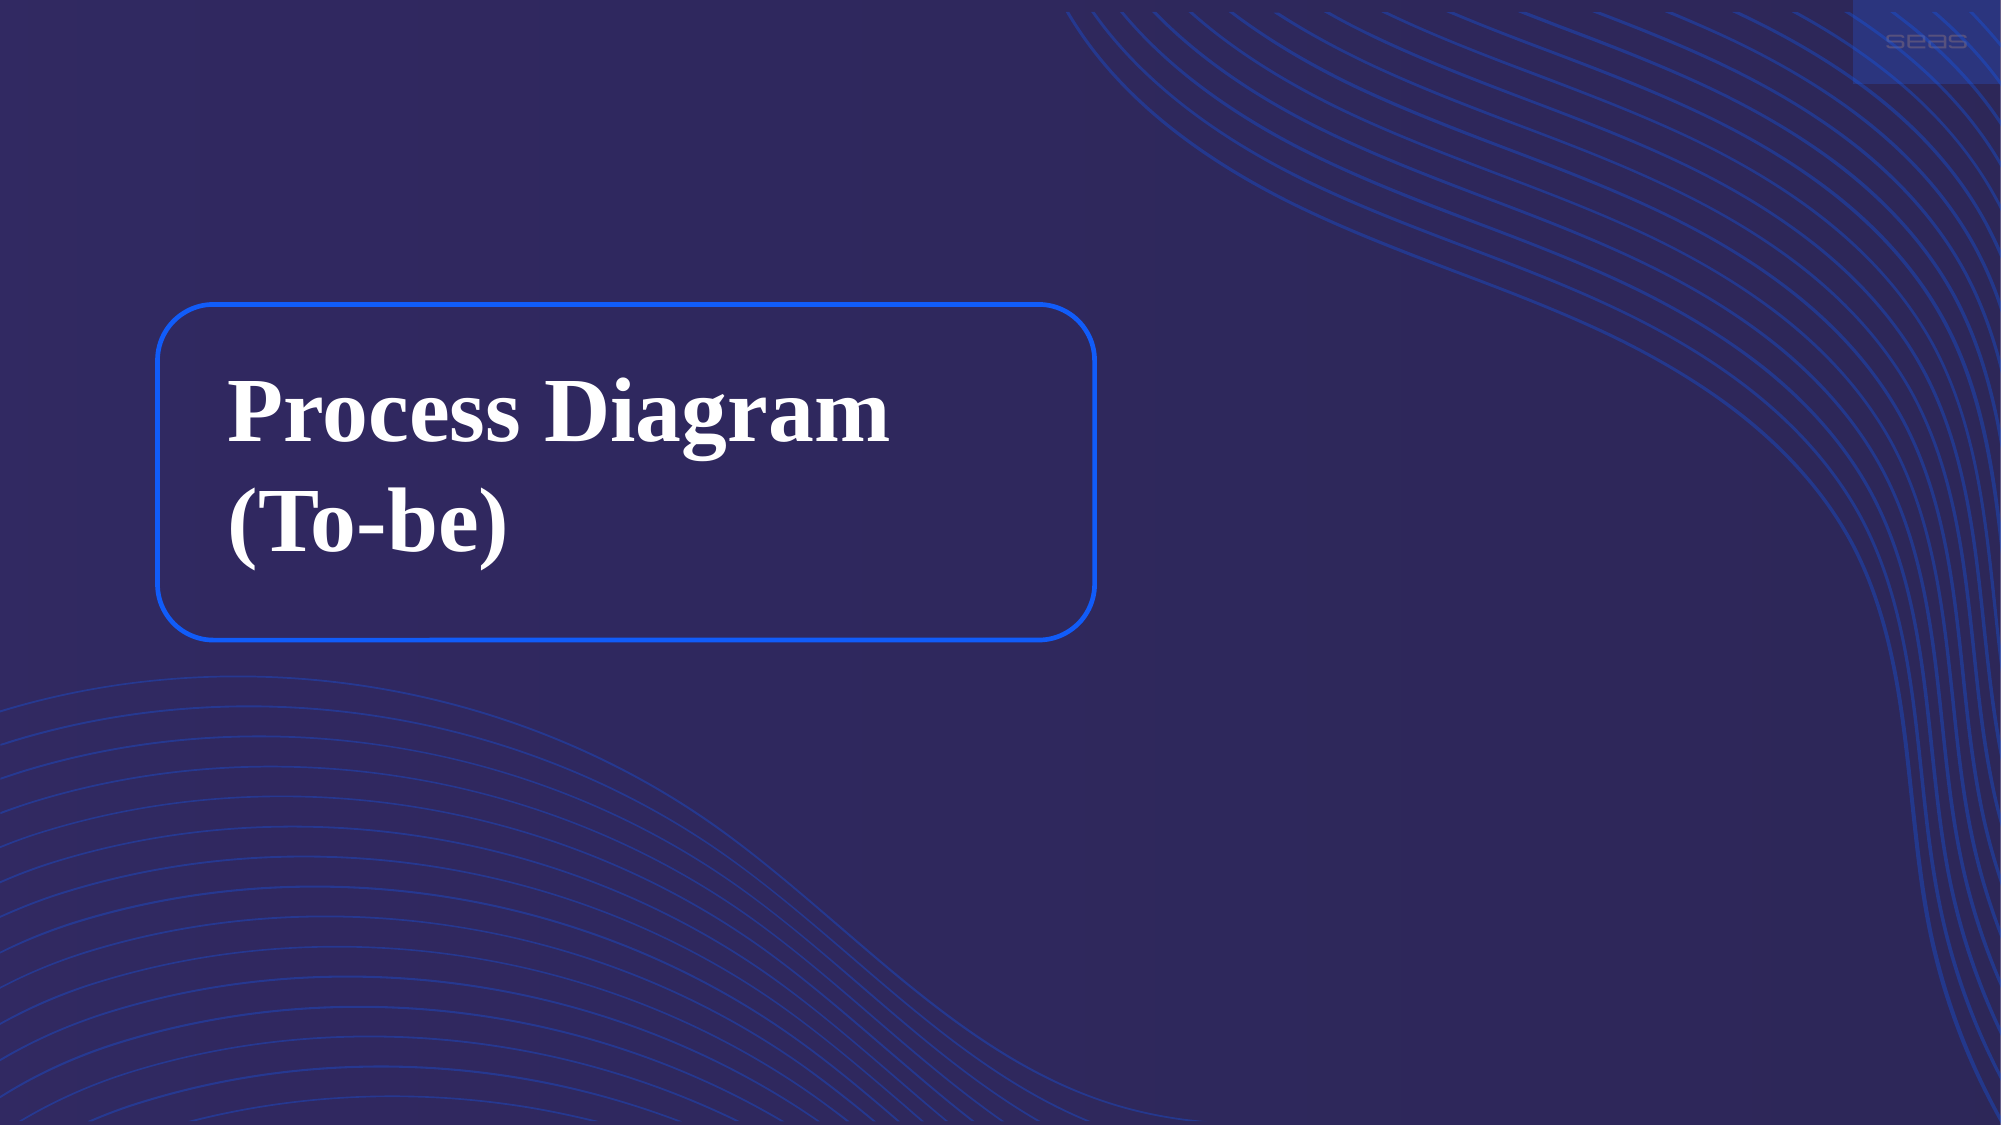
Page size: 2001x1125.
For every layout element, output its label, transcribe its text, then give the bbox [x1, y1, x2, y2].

title Process Diagram (To-be) [207, 329, 1054, 563]
